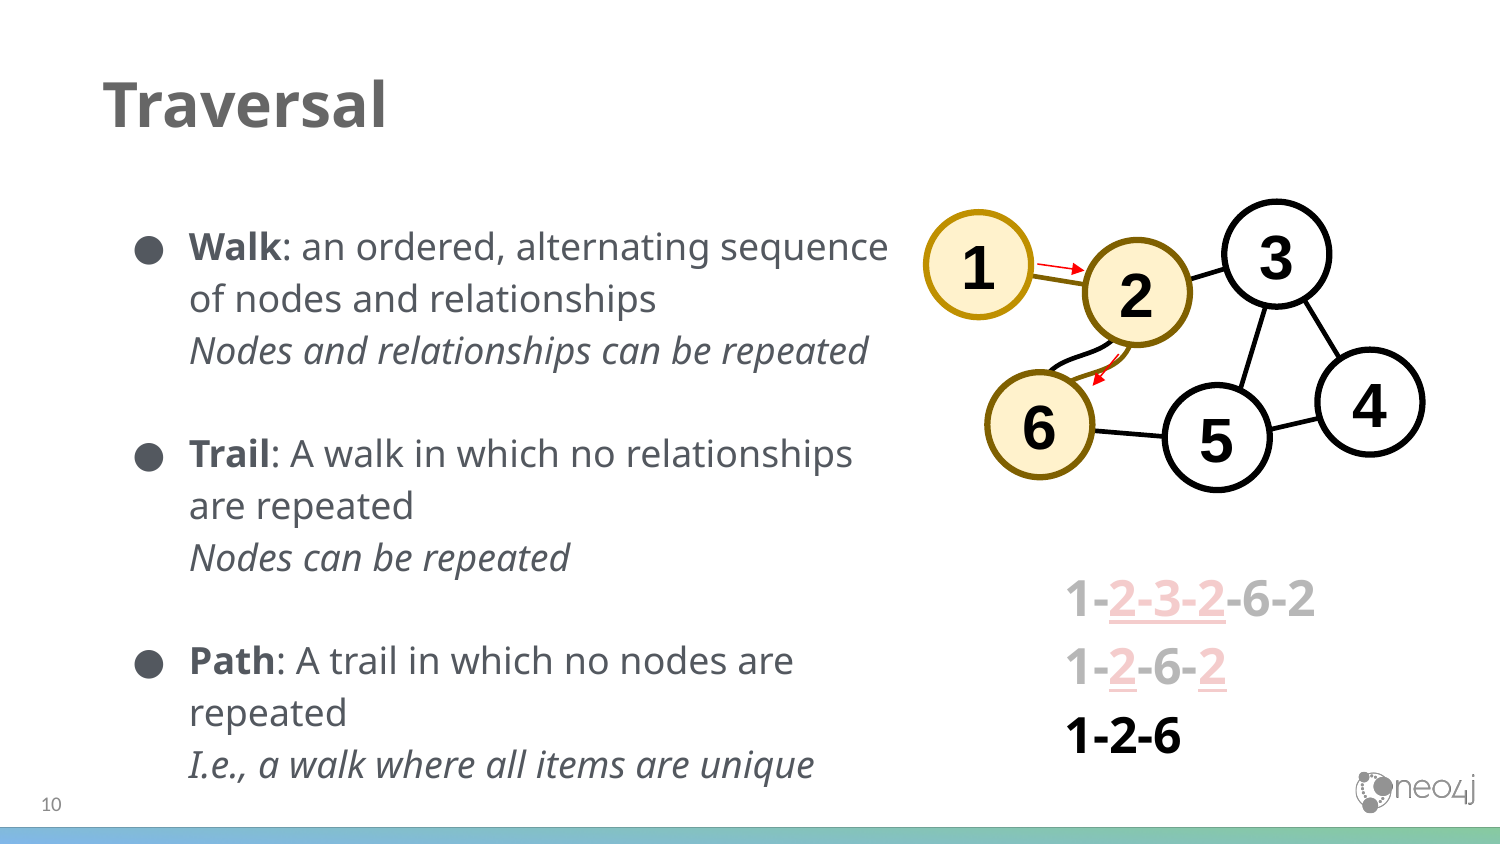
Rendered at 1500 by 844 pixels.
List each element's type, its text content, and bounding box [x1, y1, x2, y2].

title Traversal [87, 50, 1413, 143]
text_box 1 [926, 212, 1032, 318]
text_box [1281, 256, 1370, 408]
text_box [1049, 426, 1222, 442]
text_box 4 [1348, 349, 1423, 455]
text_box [1285, 407, 1366, 442]
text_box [1037, 263, 1085, 271]
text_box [1031, 328, 1147, 420]
picture [1352, 767, 1479, 818]
picture [0, 826, 1500, 844]
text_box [1017, 308, 1146, 403]
text_box 2 [1085, 302, 1189, 343]
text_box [1142, 252, 1278, 294]
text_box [1224, 257, 1281, 442]
text_box Walk: an ordered, alternating sequence of nodes and relationships Nodes and relationships can be repeated Trail: A walk in which no relationships are repeated Nodes can be repeated Path: A trail in which no nodes are repeated I.e., a walk where all items are unique [98, 201, 917, 799]
text_box 5 [1166, 449, 1269, 491]
text_box 2 [1092, 239, 1170, 265]
text_box 6 [987, 380, 1087, 478]
slide_number ‹#› [16, 780, 87, 826]
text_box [979, 267, 1137, 294]
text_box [1092, 353, 1120, 387]
text_box 3 [1224, 201, 1330, 254]
text_box 1-2-3-2-6-2 1-2-6-2 1-2-6 [1049, 542, 1347, 771]
text_box 5 [1166, 385, 1219, 425]
